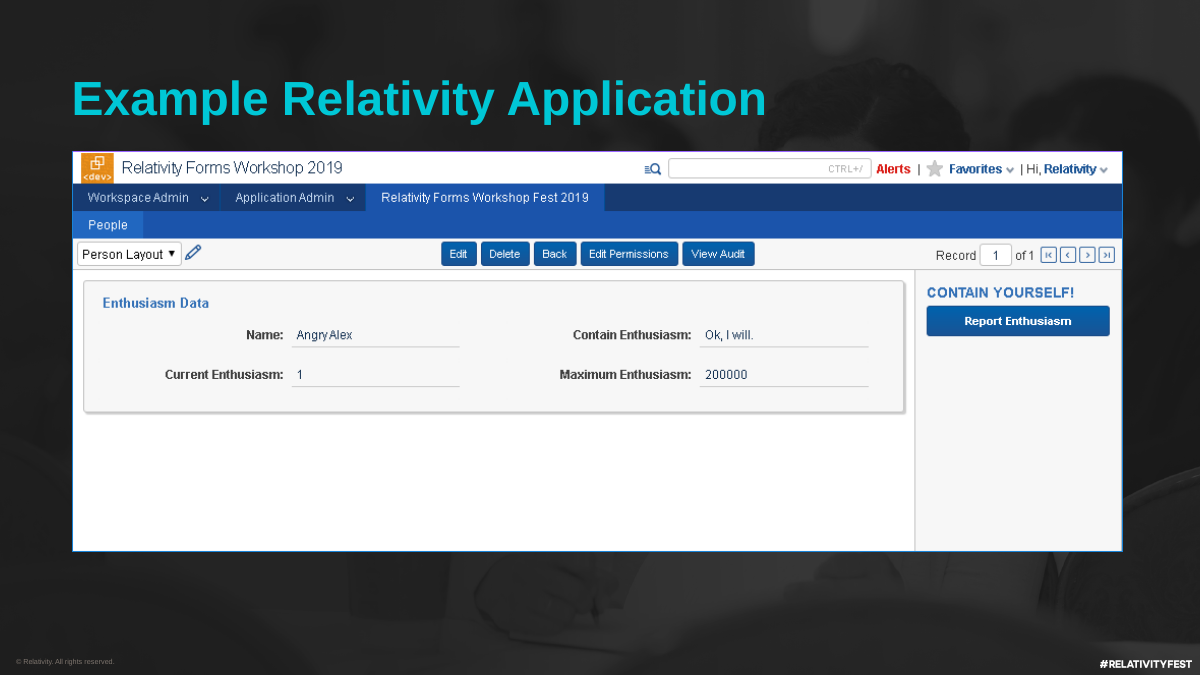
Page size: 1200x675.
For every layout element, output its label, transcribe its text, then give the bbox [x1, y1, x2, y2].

list Example Relativity Application [56, 57, 1142, 133]
picture [64, 147, 1128, 564]
picture [1100, 660, 1192, 668]
